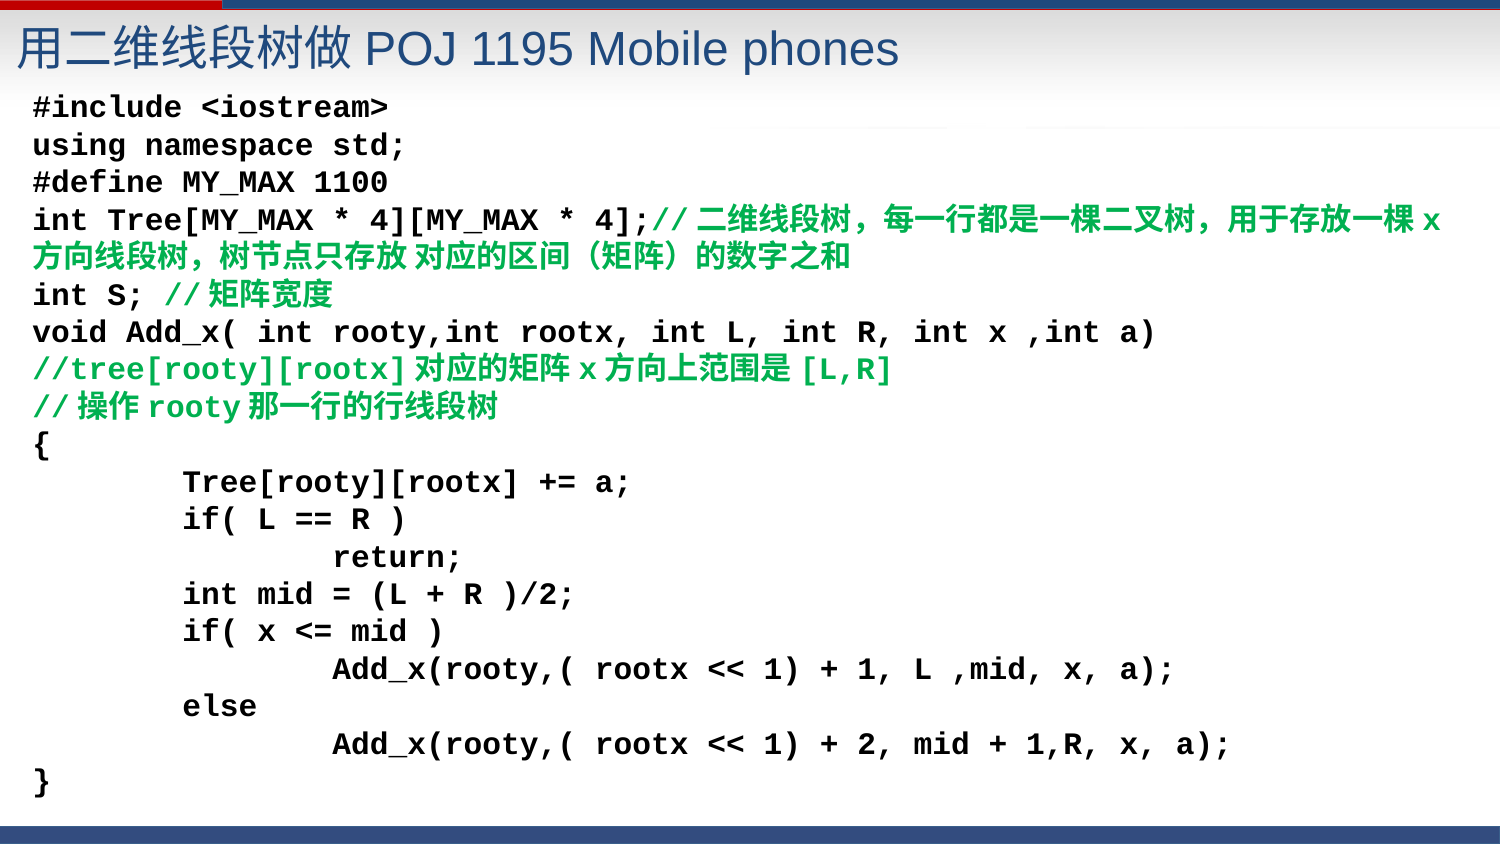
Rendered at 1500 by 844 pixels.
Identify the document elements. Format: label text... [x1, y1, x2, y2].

title 用二维线段树做POJ 1195 Mobile phones [1, 39, 925, 111]
picture [0, 10, 1500, 129]
text_box #include <iostream> using namespace std; #define MY_MAX 1100 int Tree[MY_MAX * 4][MY_MAX * 4];//二维线段树，每一行都是一棵二叉树，用于存放一棵x方向线段树，树节点只存放 对应的区间（矩阵）的数字之和 int S; //矩阵宽度 void Add_x( int rooty,int rootx, int L, int R, int x ,int a) //tree[rooty][rootx]对应的矩阵x方向上范围是[L,R] //操作rooty那一行的行线段树 { Tree[rooty][rootx] += a; if( L == R ) return; int mid = (L + R )/2; if( x <= mid ) Add_x(rooty,( rootx << 1) + 1, L ,mid, x, a); else Add_x(rooty,( rootx << 1) + 2, mid + 1,R, x, a); } [17, 79, 1471, 806]
